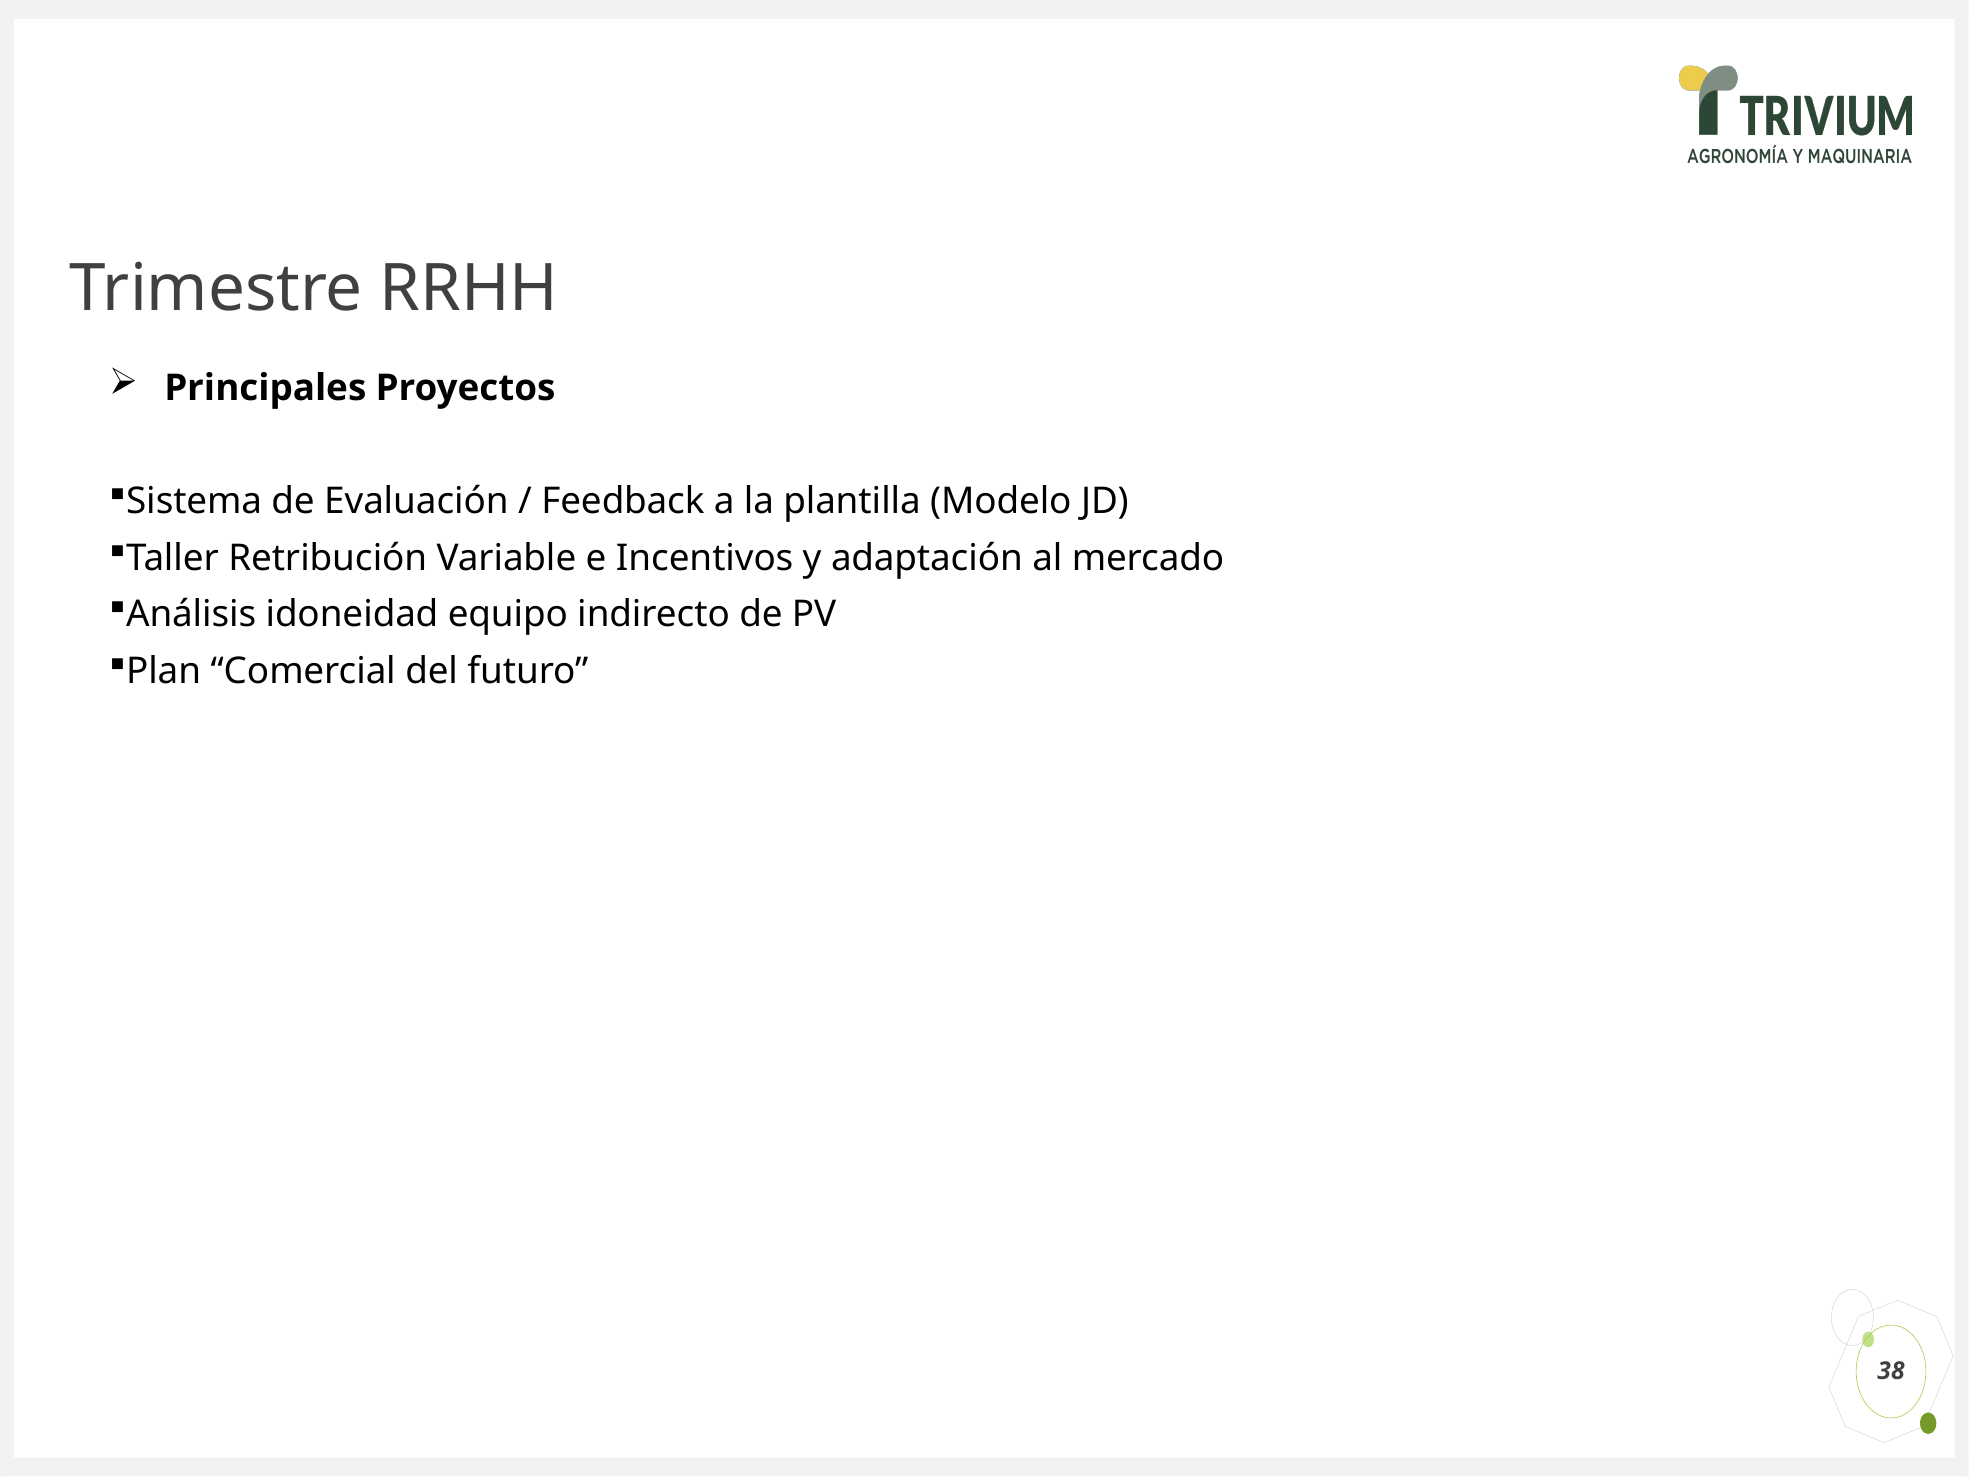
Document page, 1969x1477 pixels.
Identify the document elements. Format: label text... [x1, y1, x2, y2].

title Trimestre RRHH [69, 254, 1901, 324]
text_box Principales Proyectos Sistema de Evaluación / Feedback a la plantilla (Modelo JD) Taller Retribución Variable e Incentivos y adaptación al mercado Análisis idoneidad equipo indirecto de PV Plan “Comercial del futuro” [94, 356, 1910, 698]
slide_number 38 [1855, 1324, 1927, 1419]
picture [1679, 64, 1912, 165]
